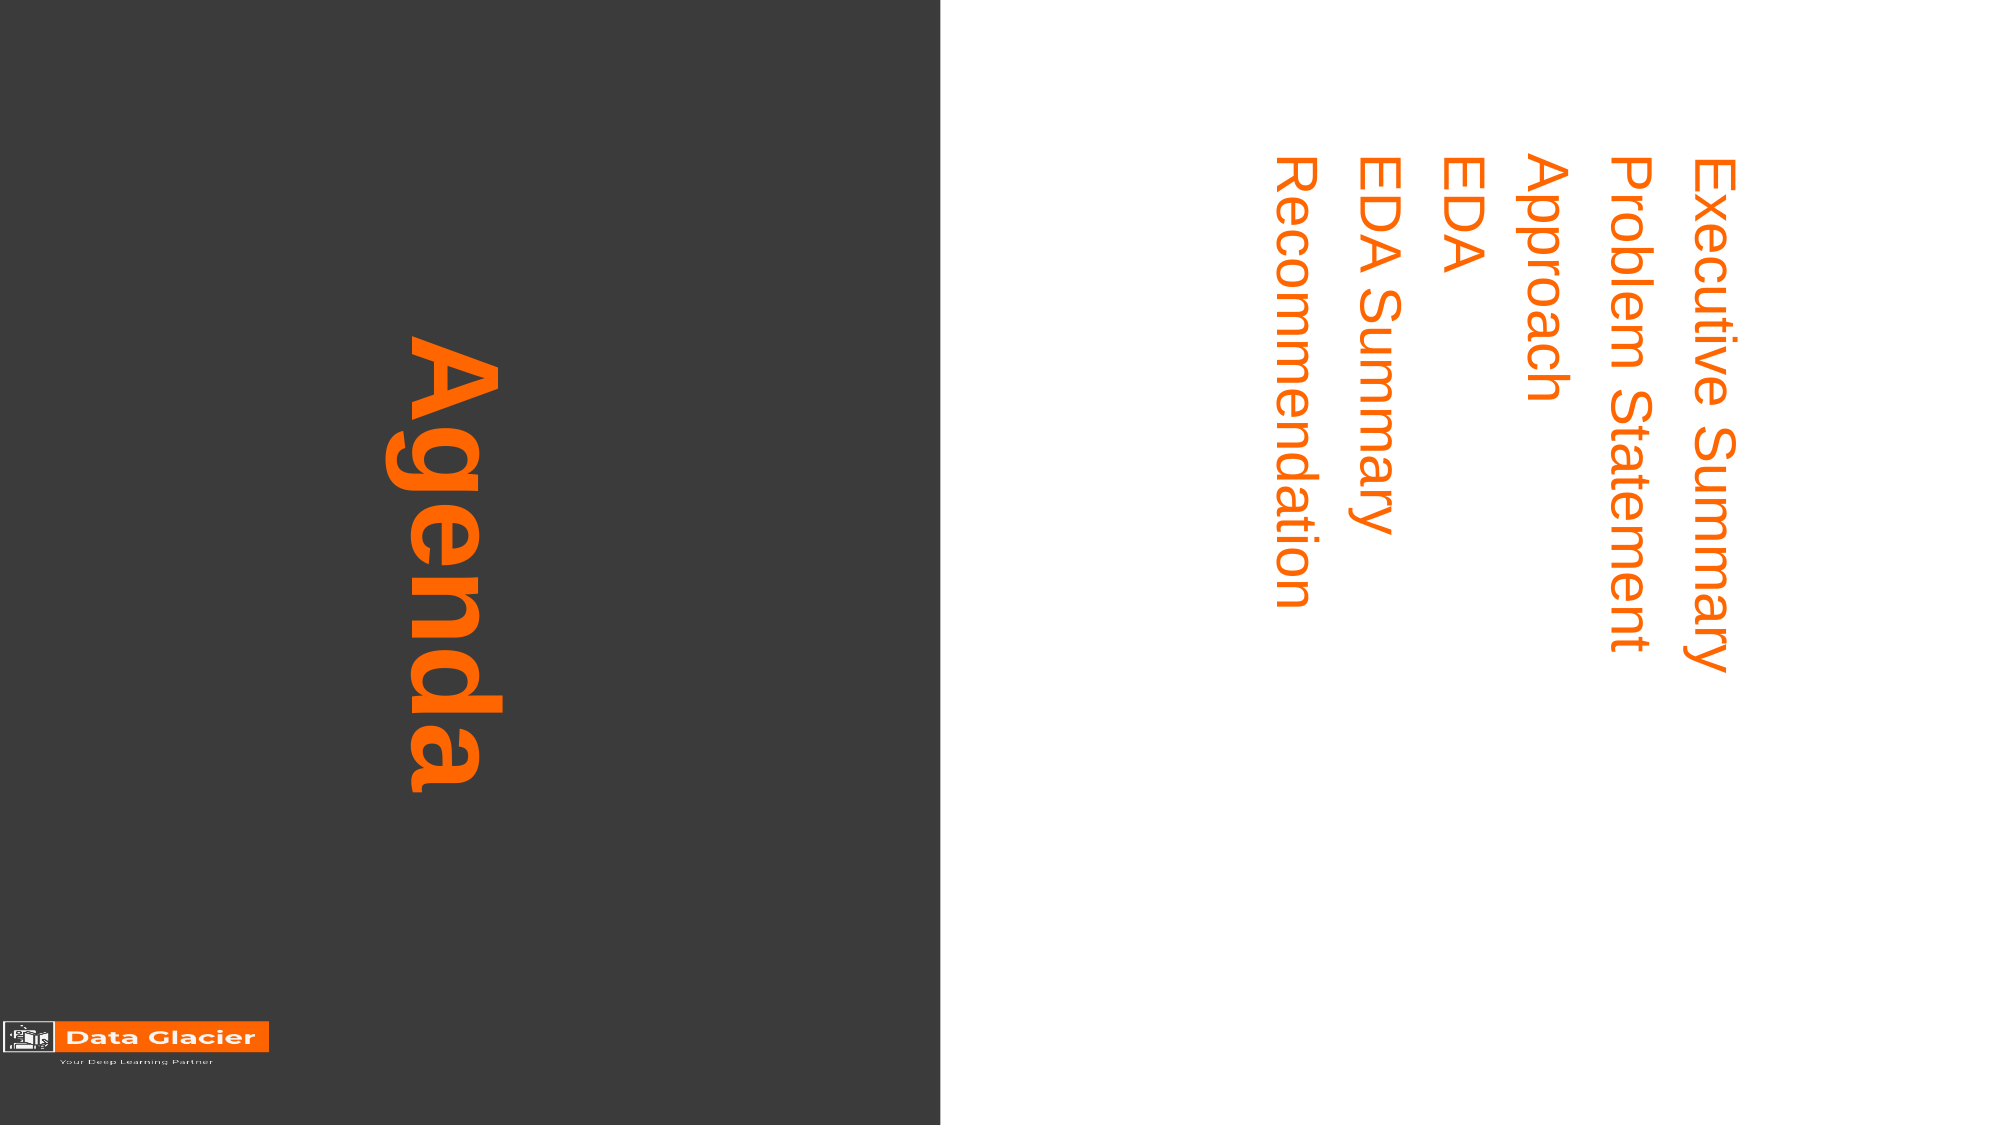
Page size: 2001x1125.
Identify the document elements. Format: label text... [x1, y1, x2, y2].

title Agenda [0, 0, 940, 1125]
picture [0, 961, 272, 1125]
subtitle Executive Summary Problem Statement Approach EDA EDA Summary Recommendation [940, 0, 2000, 1125]
